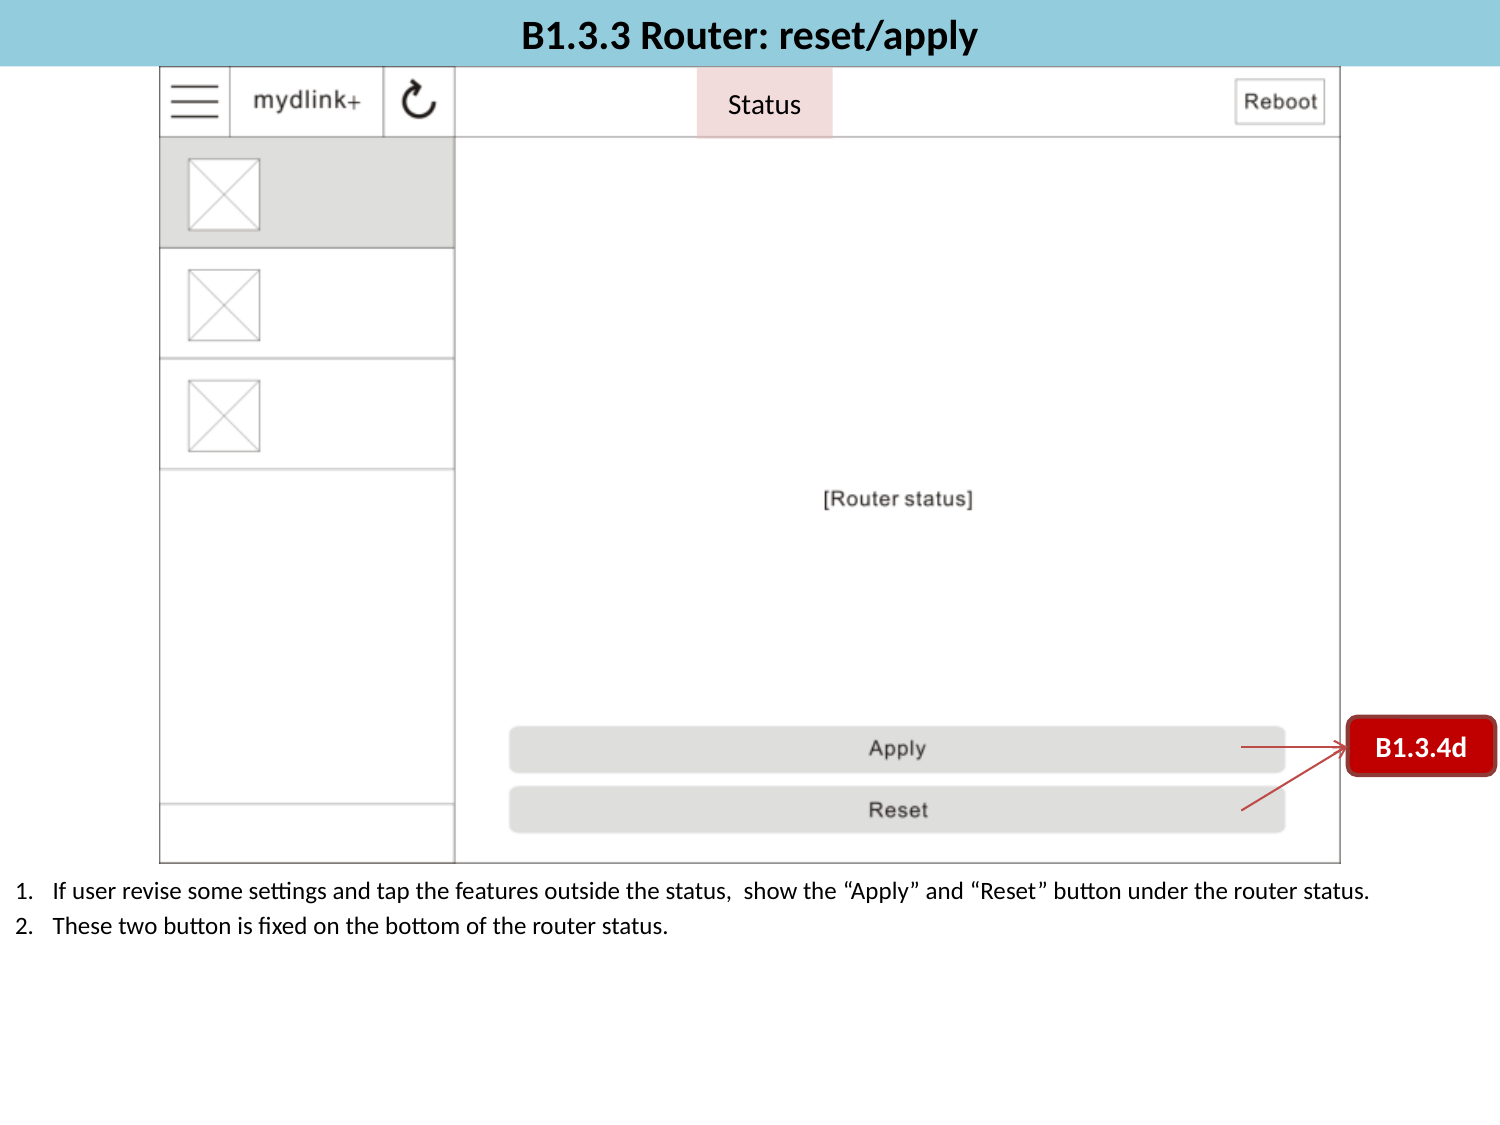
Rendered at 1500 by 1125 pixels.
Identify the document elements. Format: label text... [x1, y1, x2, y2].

text_box If user revise some settings and tap the features outside the status, show the “Apply” and “Reset” button under the router status. These two button is fixed on the bottom of the router status. [0, 867, 1500, 1047]
title B1.3.3 Router: reset/apply [0, 0, 1500, 67]
picture [159, 66, 1341, 864]
text_box B1.3.4d [1345, 714, 1498, 778]
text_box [1241, 745, 1348, 811]
